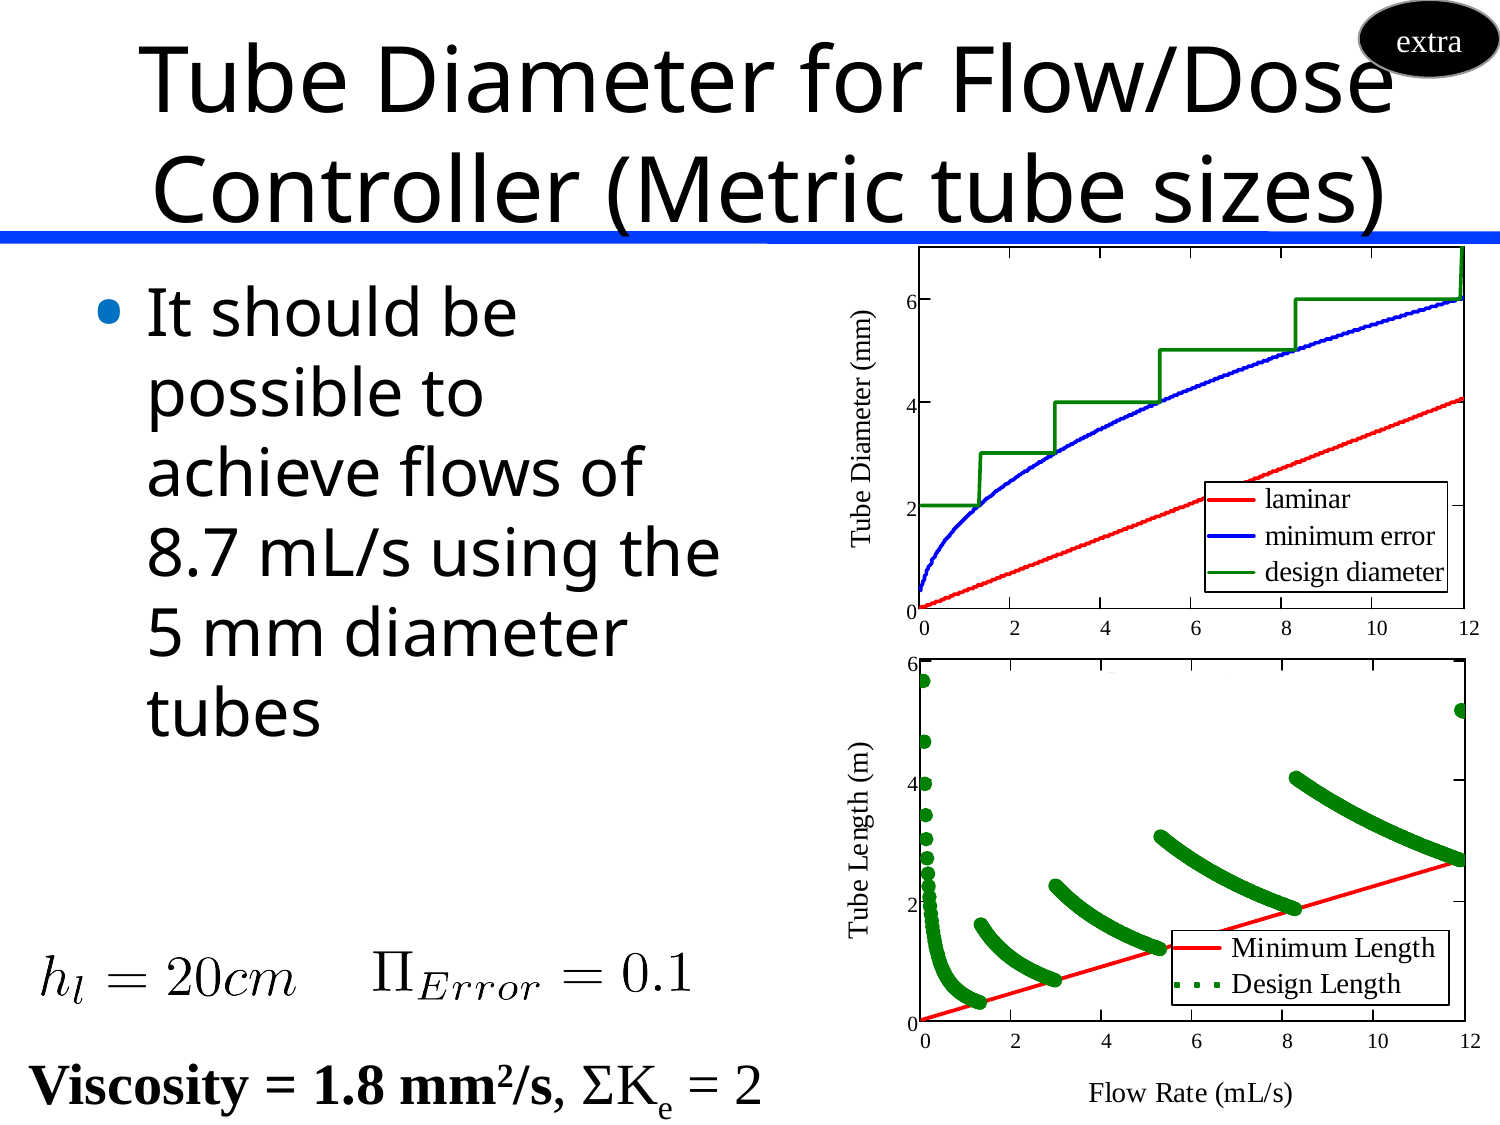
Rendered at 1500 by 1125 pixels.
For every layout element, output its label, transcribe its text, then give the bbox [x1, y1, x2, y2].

list It should be possible to achieve flows of 8.7 mL/s using the 5 mm diameter tubes [74, 262, 744, 919]
text_box Viscosity = 1.8 mm2/s, ΣKe = 2 [13, 1039, 779, 1125]
picture [373, 950, 691, 1000]
picture [824, 211, 1500, 1125]
title Tube Diameter for Flow/Dose Controller (Metric tube sizes) [75, 37, 1463, 225]
text_box extra [1358, 0, 1500, 78]
picture [41, 955, 296, 1005]
